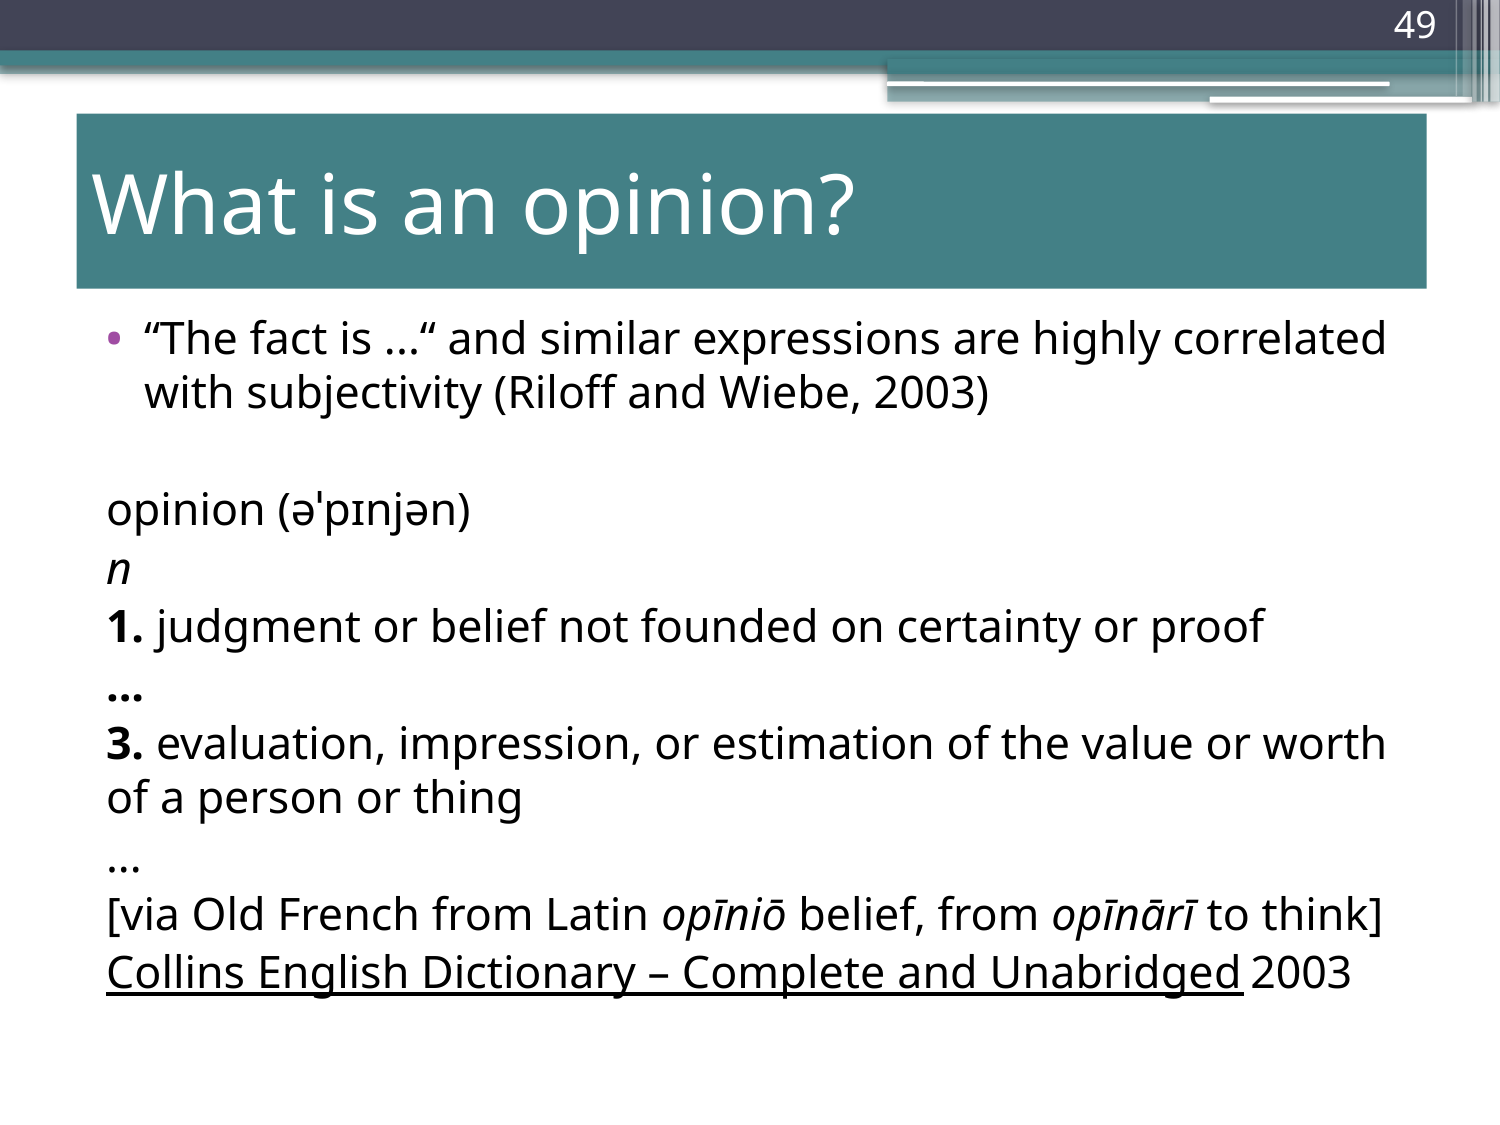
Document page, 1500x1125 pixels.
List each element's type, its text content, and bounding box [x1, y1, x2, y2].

list “The fact is ...“ and similar expressions are highly correlated with subjectivity (Riloff and Wiebe, 2003) opinion (əˈpɪnjən) n 1. judgment or belief not founded on certainty or proof ... 3. evaluation, impression, or estimation of the value or worth of a person or thing ... [via Old French from Latin opīniō belief, from opīnārī to think] Collins English Dictionary – Complete and Unabridged 2003 [75, 302, 1425, 1059]
title What is an opinion? [76, 113, 1427, 289]
